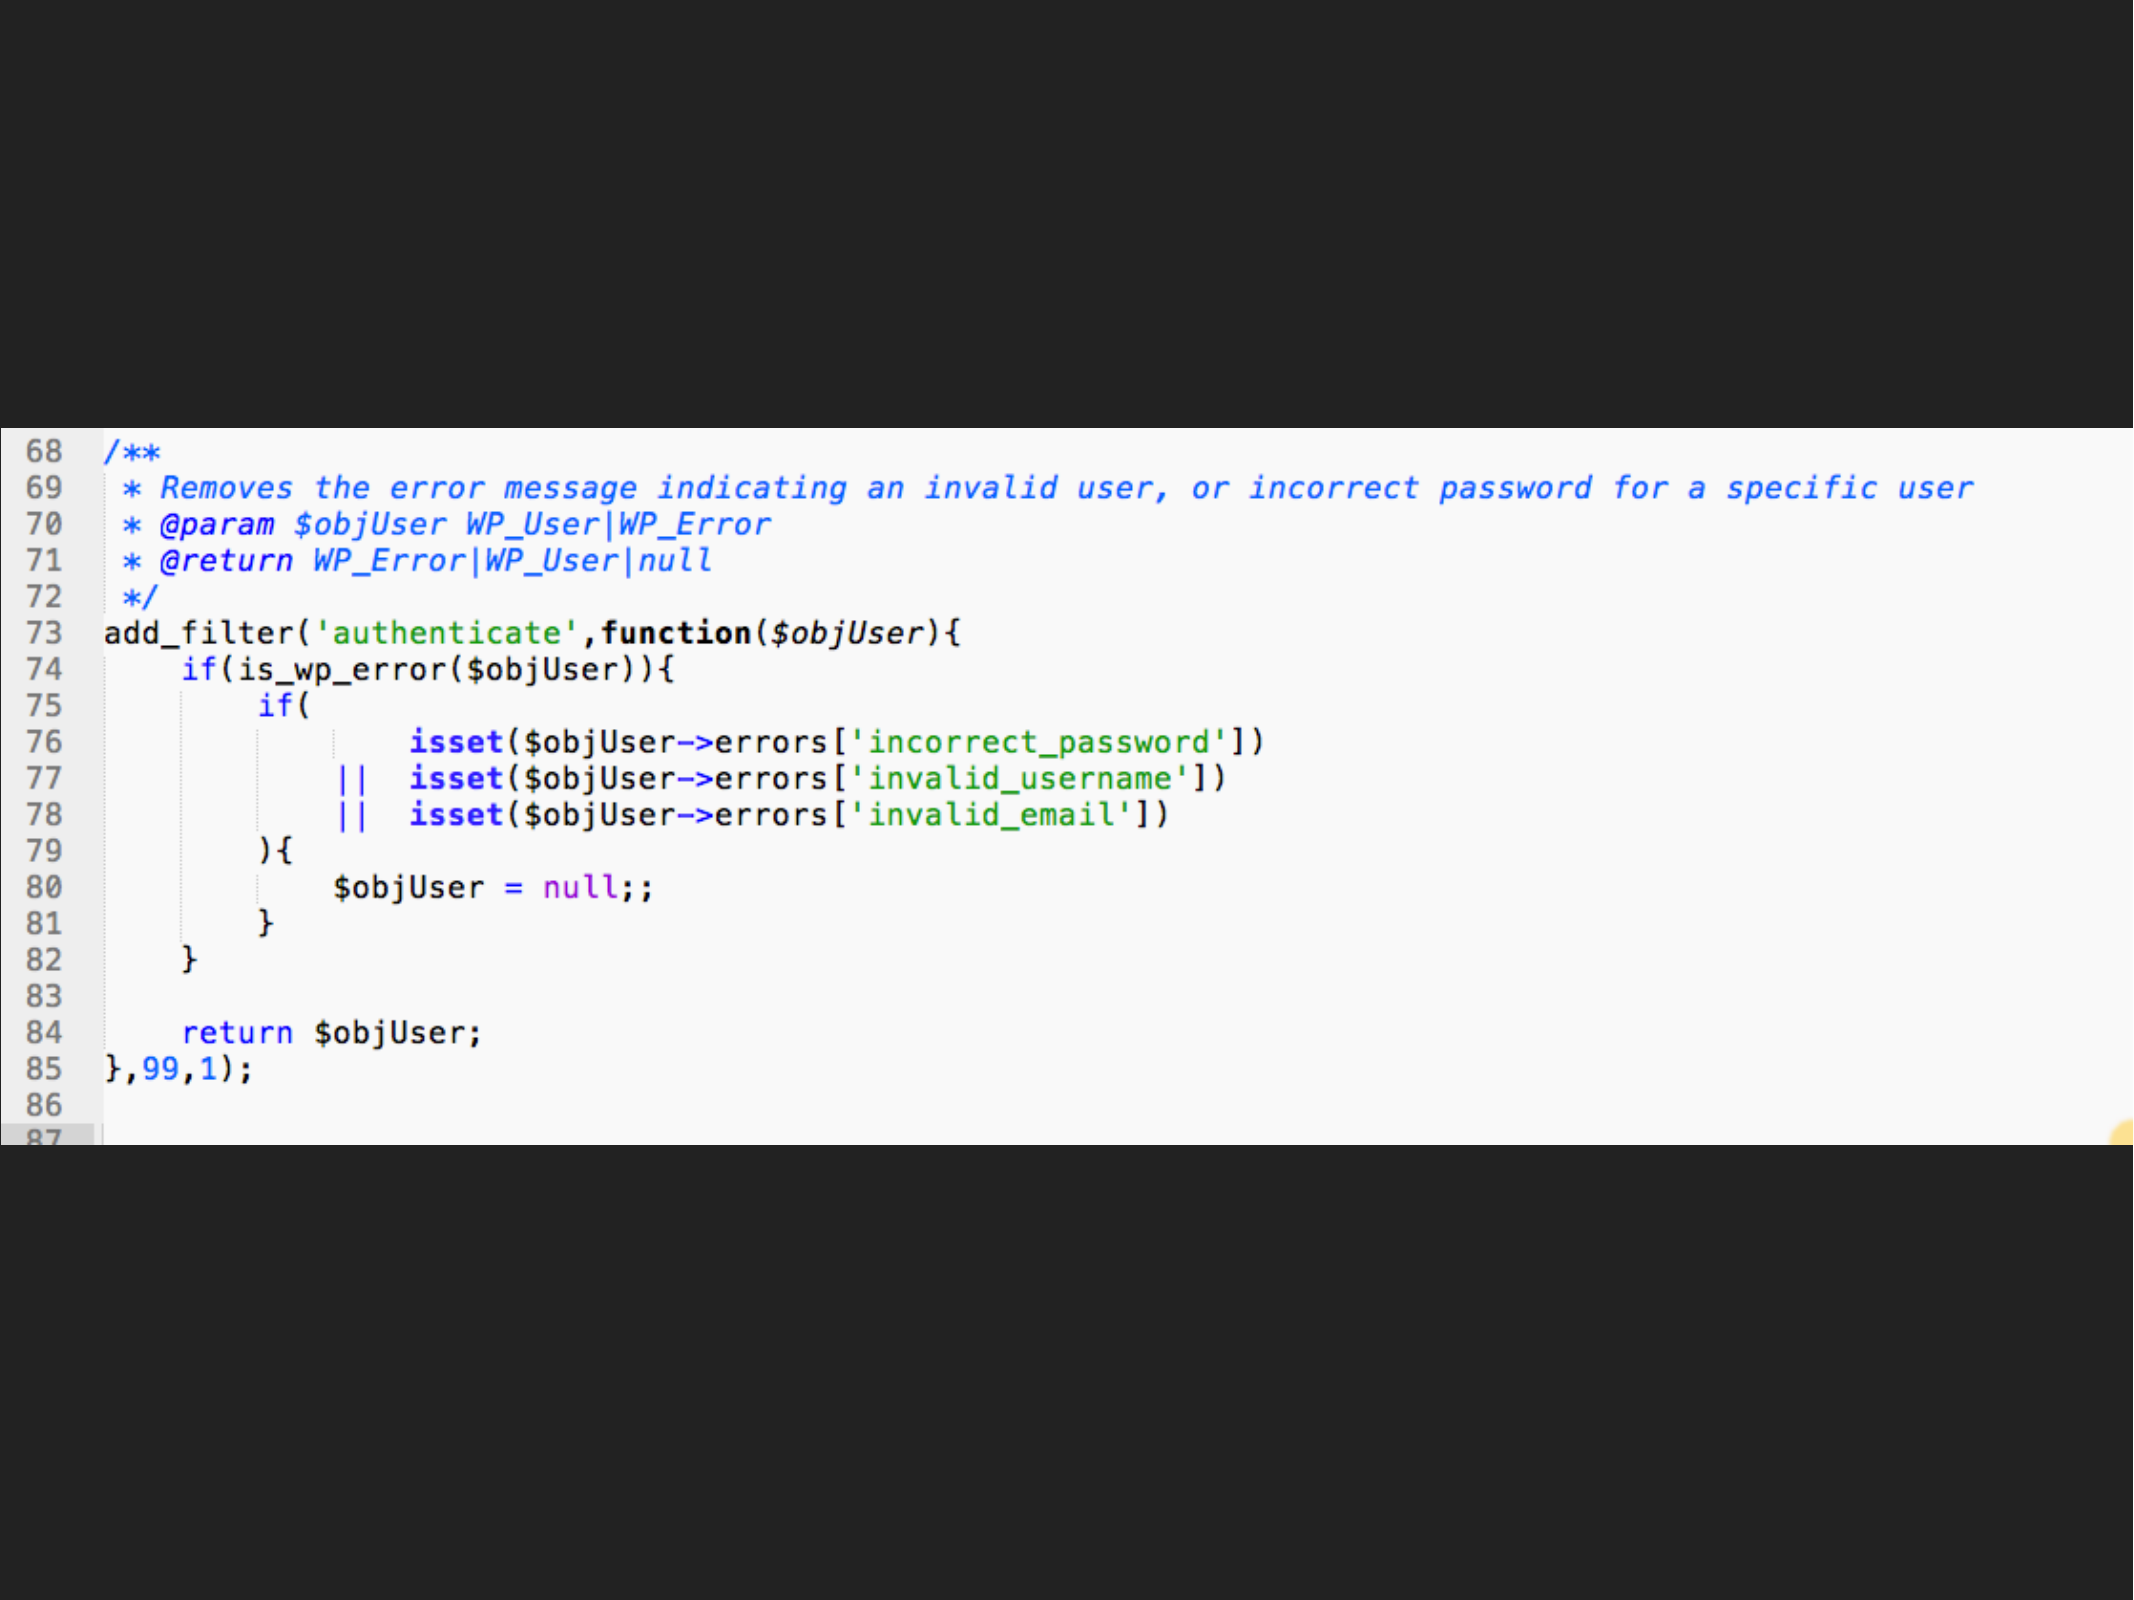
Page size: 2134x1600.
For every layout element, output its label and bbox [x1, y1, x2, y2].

picture [0, 428, 2134, 1145]
